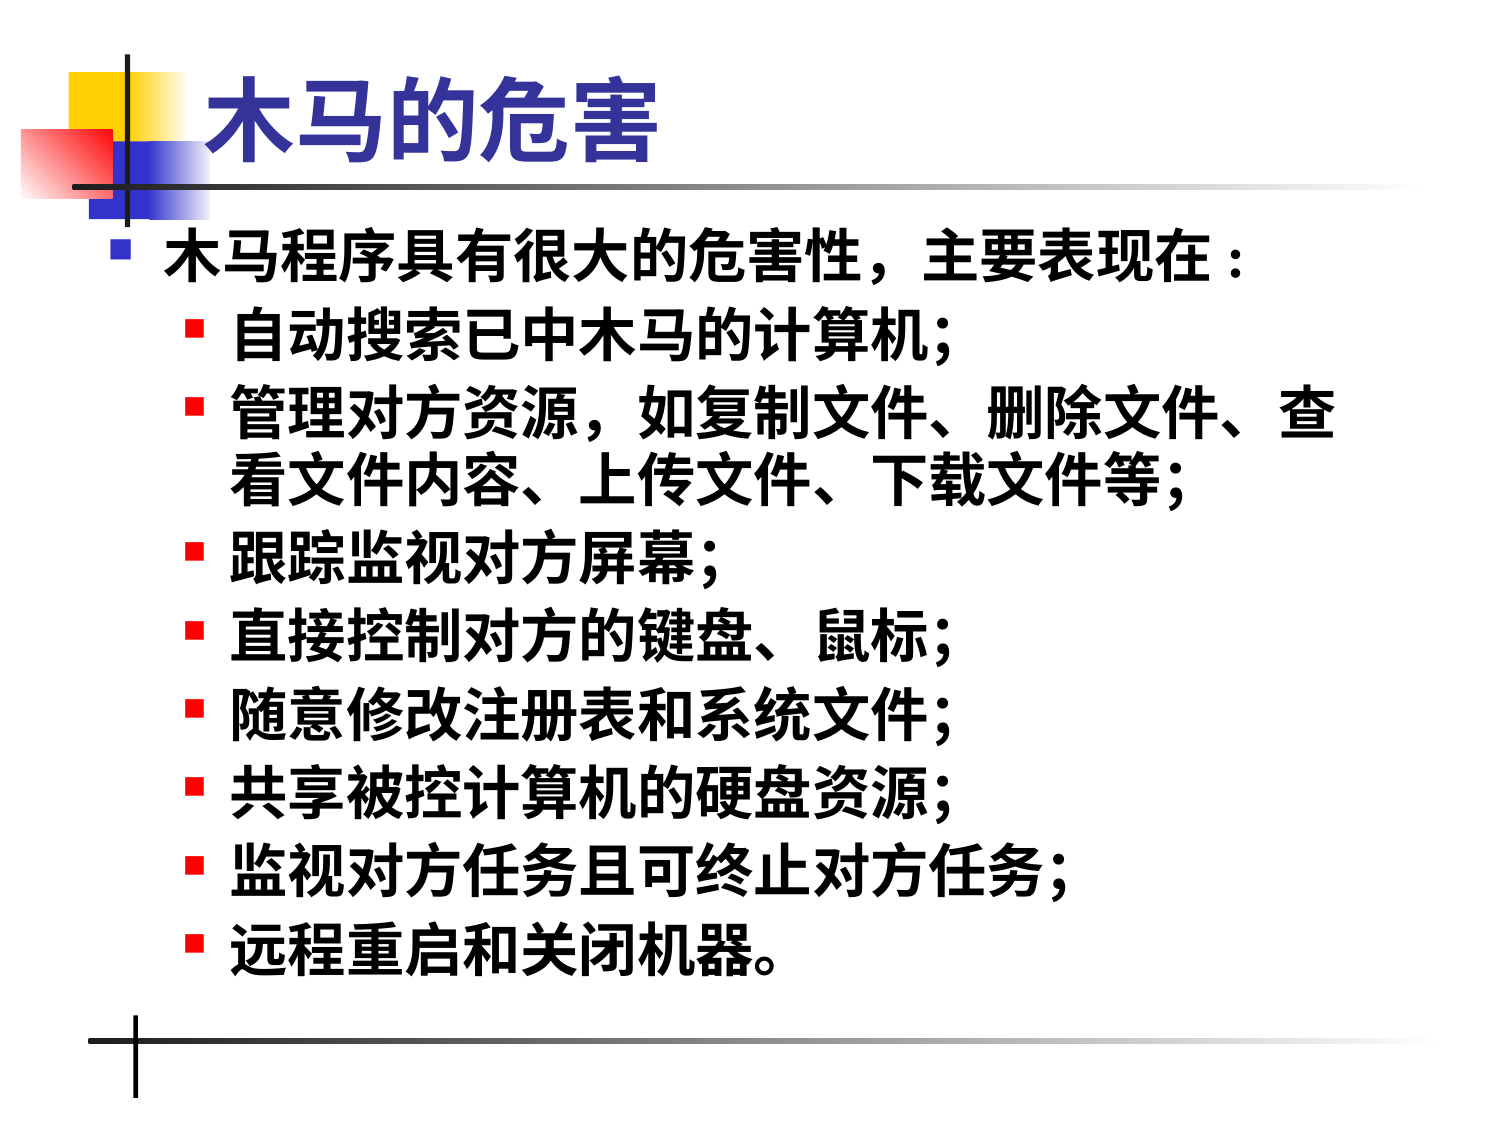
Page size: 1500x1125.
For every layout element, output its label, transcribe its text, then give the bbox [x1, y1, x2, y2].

list 木马程序具有很大的危害性，主要表现在: 自动搜索已中木马的计算机； 管理对方资源，如复制文件、删除文件、查看文件内容、上传文件、下载文件等； 跟踪监视对方屏幕； 直接控制对方的键盘、鼠标； 随意修改注册表和系统文件； 共享被控计算机的硬盘资源； 监视对方任务且可终止对方任务； 远程重启和关闭机器。 [92, 214, 1381, 1041]
title 木马的危害 [188, 23, 1468, 181]
